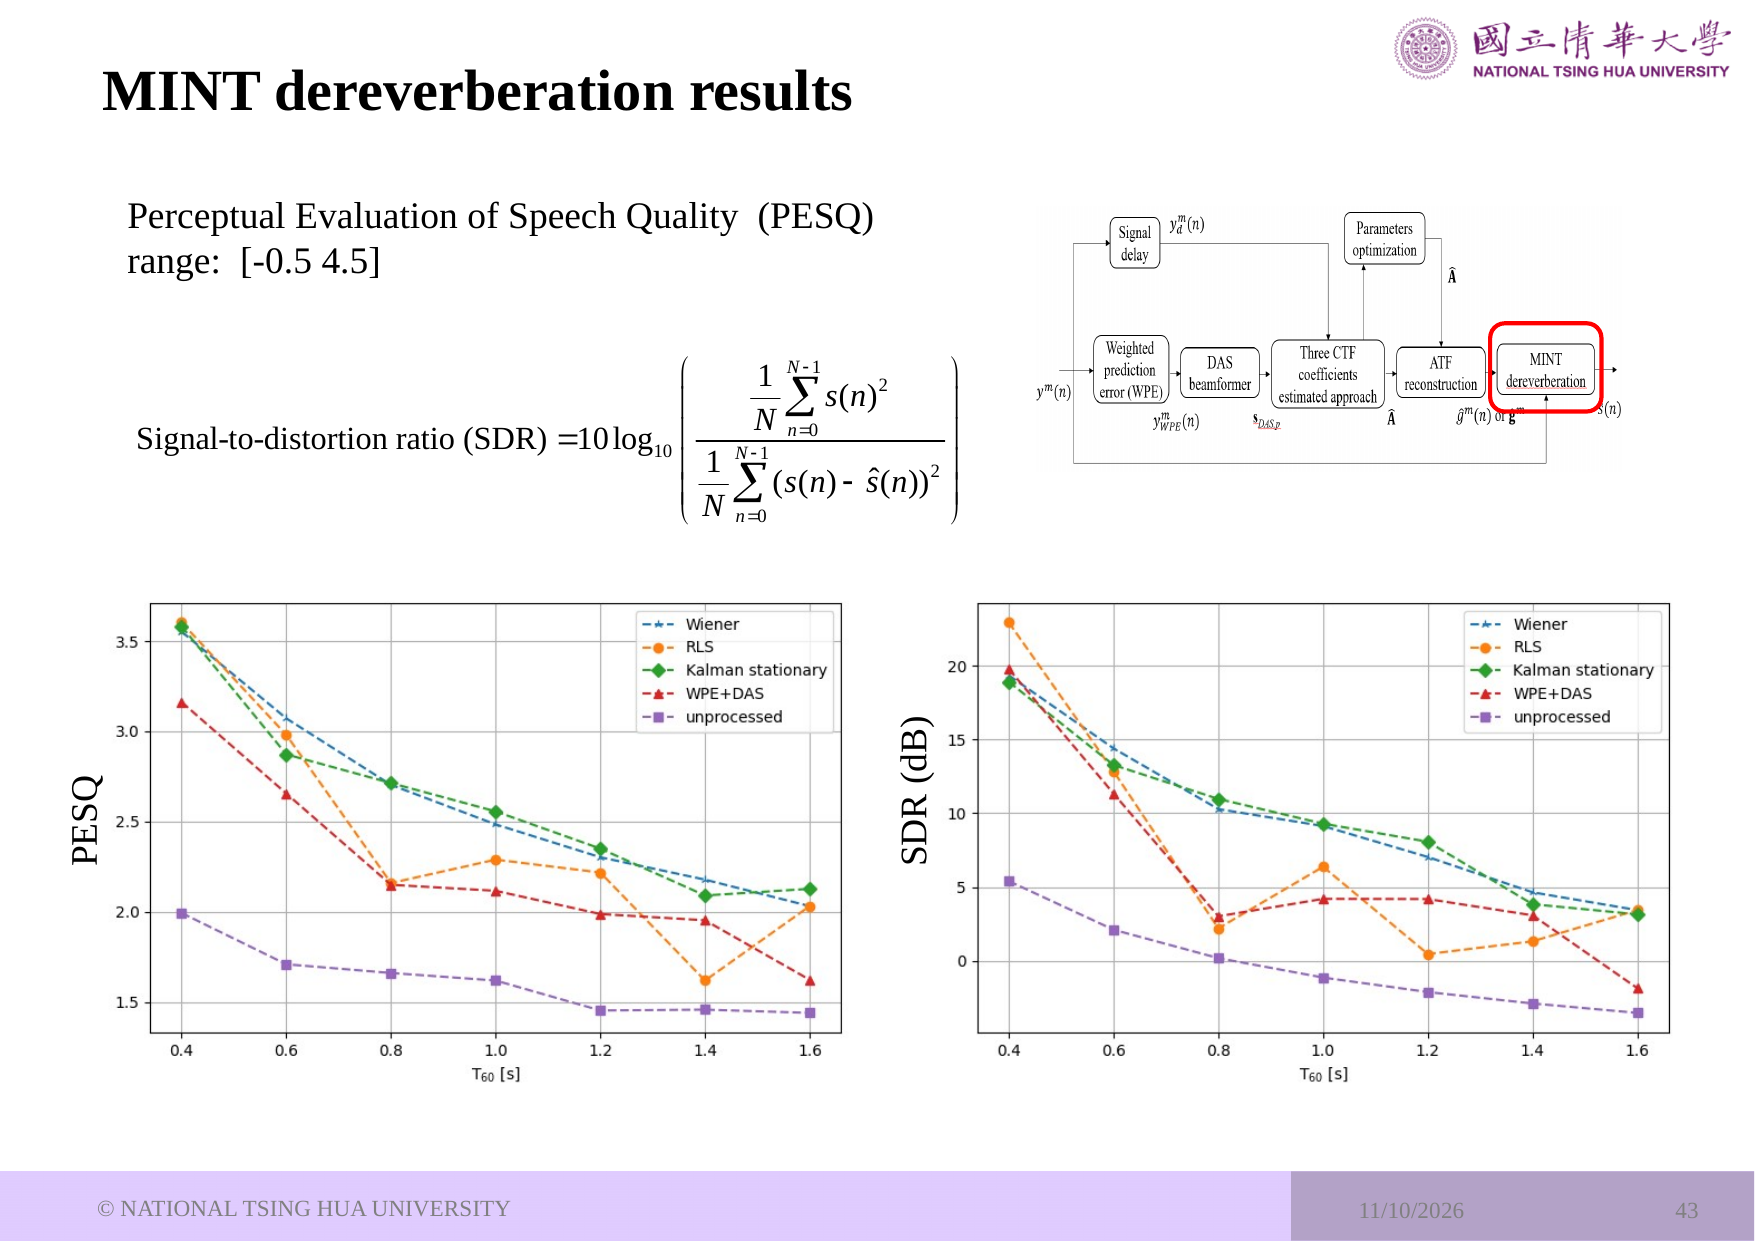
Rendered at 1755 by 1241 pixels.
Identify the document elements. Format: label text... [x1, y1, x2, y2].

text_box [51, 592, 852, 1095]
picture [1388, 2, 1755, 95]
slide_number 43 [1577, 1180, 1714, 1239]
text_box Perceptual Evaluation of Speech Quality (PESQ) range: [-0.5 4.5] [112, 183, 990, 289]
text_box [1034, 205, 1622, 472]
footer © NATIONAL TSING HUA UNIVERSITY [82, 1177, 562, 1236]
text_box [881, 592, 1679, 1095]
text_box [132, 349, 968, 533]
picture [0, 1171, 1291, 1241]
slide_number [1343, 1180, 1551, 1239]
title MINT dereverberation results [87, 35, 1257, 140]
